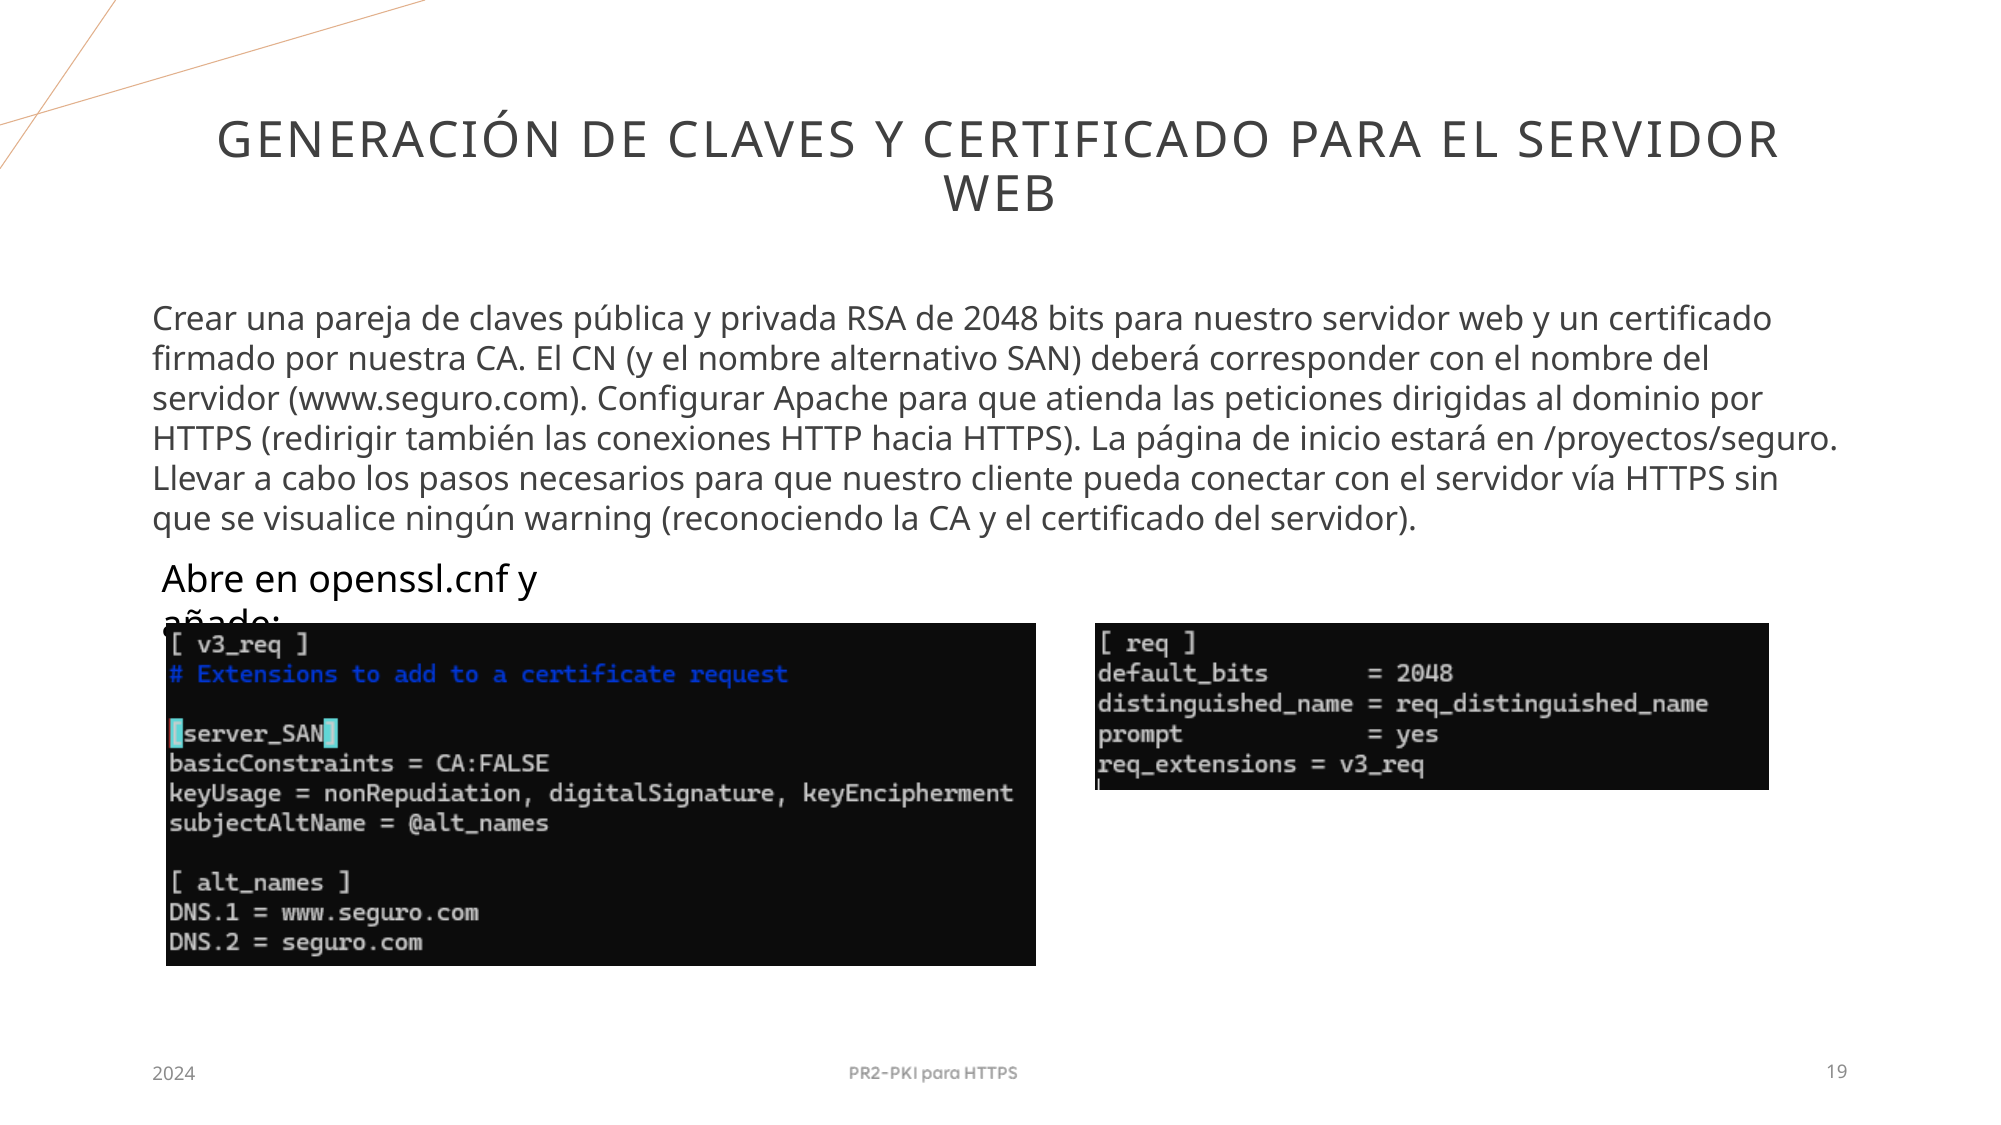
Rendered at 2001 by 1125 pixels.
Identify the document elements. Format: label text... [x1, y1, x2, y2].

text_box Abre en openssl.cnf y añade: [146, 547, 668, 652]
slide_number 19 [1412, 1042, 1863, 1103]
title Generación de claves y certificado para el servidor web [137, 59, 1863, 278]
picture [667, 1042, 1200, 1103]
picture [1095, 623, 1770, 790]
slide_number 2024 [137, 1042, 588, 1103]
picture [166, 623, 1036, 966]
